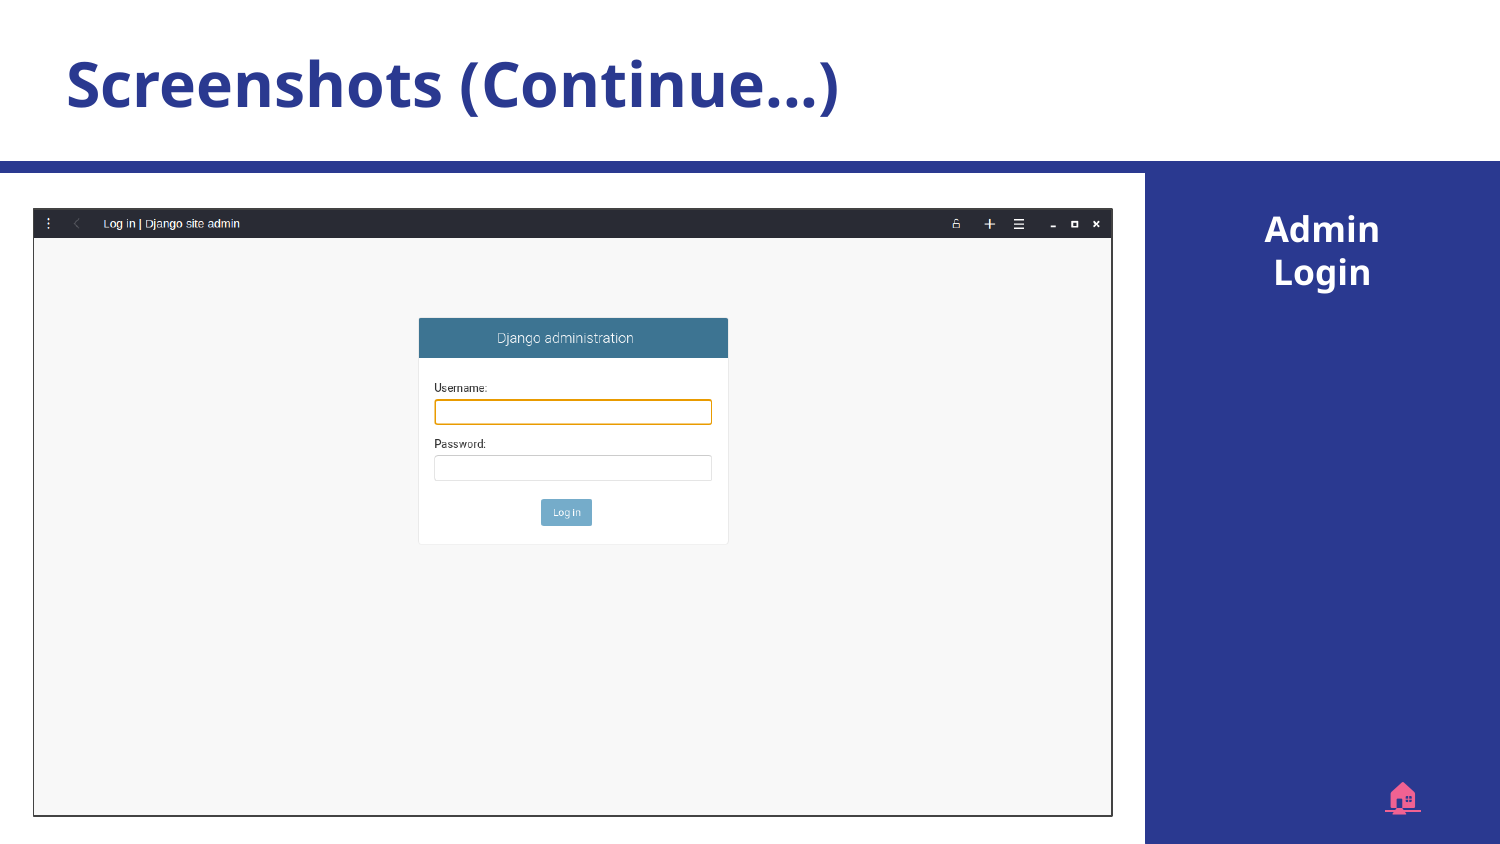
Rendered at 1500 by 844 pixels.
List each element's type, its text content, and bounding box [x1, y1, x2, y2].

text_box Admin Login [1157, 192, 1488, 309]
picture [34, 209, 1112, 816]
text_box 🏠 [1369, 762, 1450, 831]
title Screenshots (Continue...) [51, 29, 1449, 130]
text_box [1145, 175, 1500, 844]
